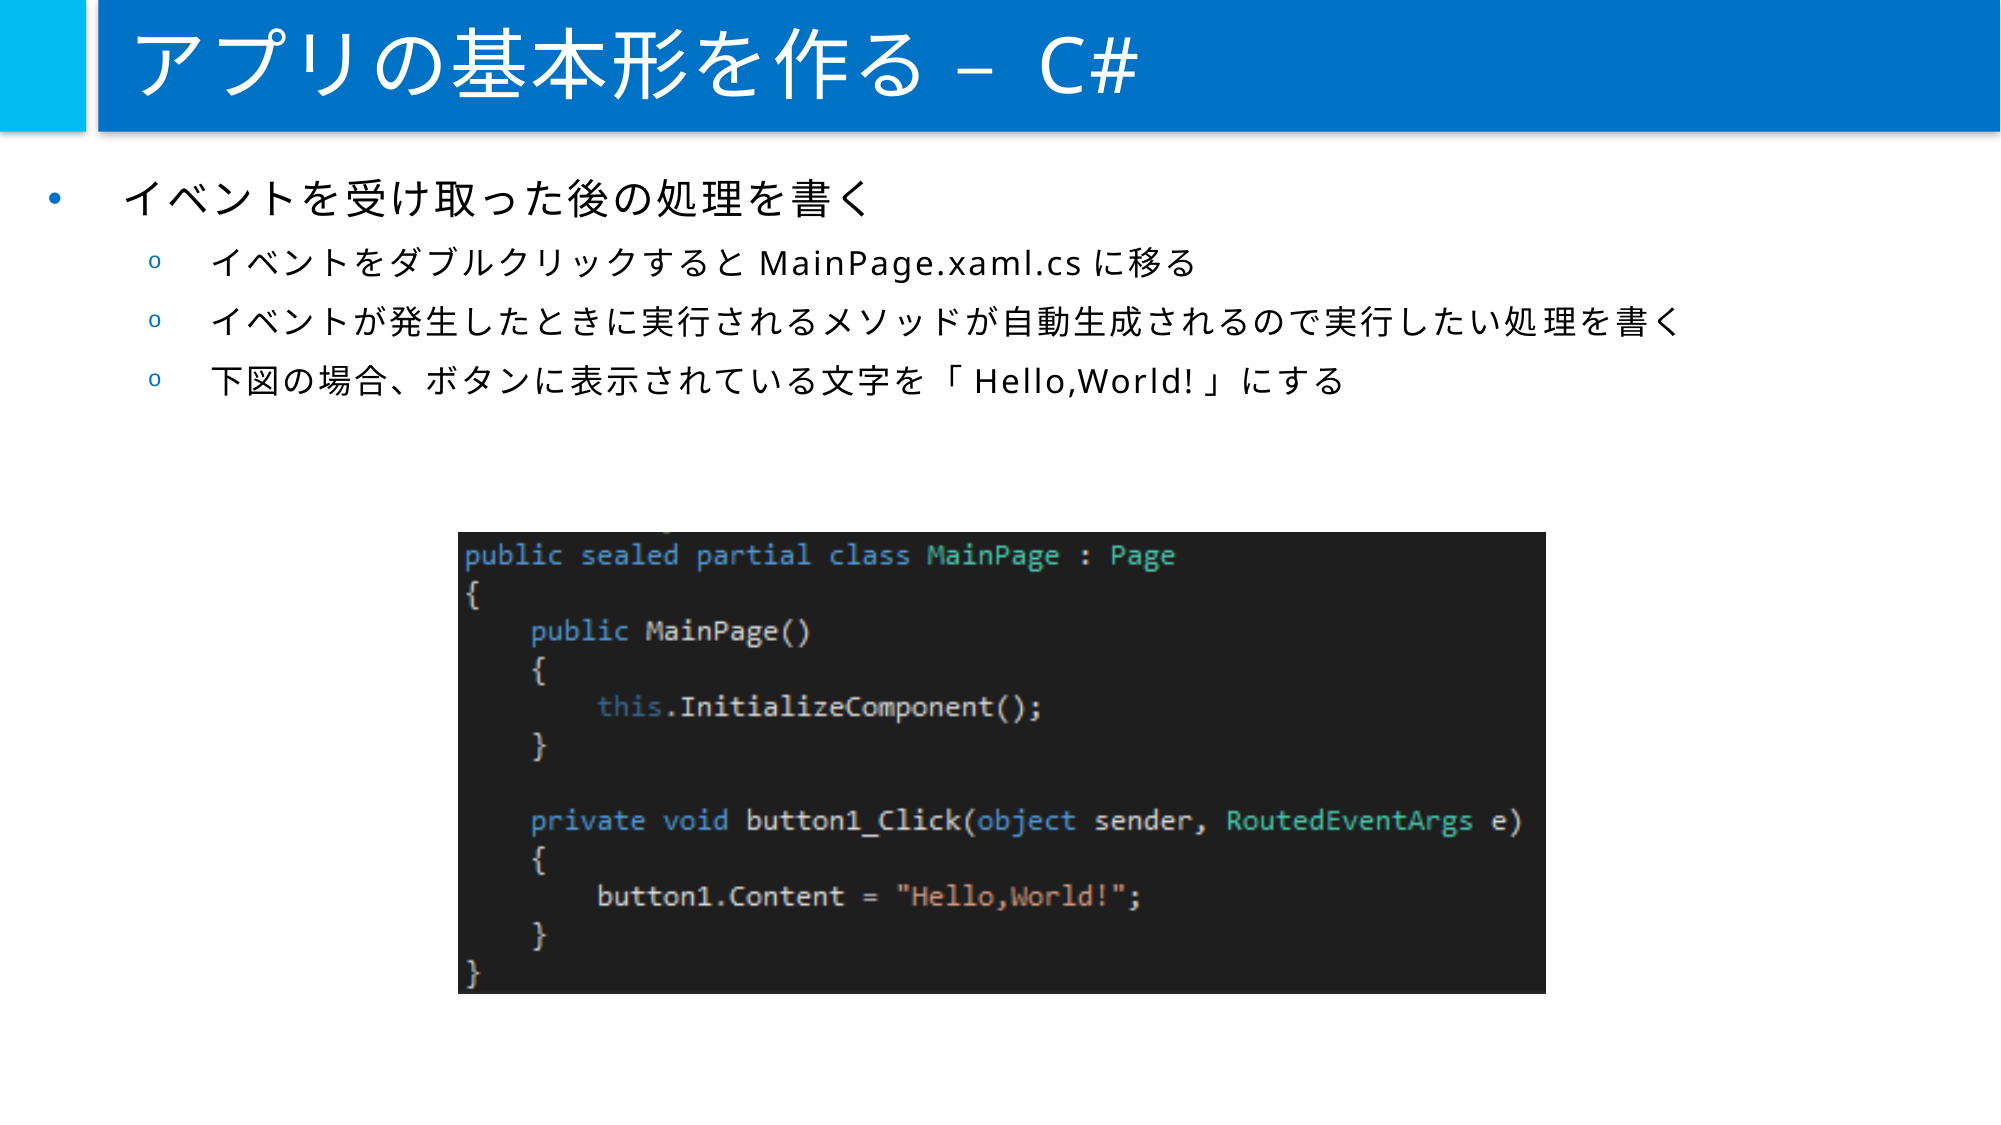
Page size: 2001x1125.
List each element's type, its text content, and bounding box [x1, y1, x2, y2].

picture [457, 532, 1546, 994]
title アプリの基本形を作る – C# [98, 0, 2000, 132]
list イベントを受け取った後の処理を書く イベントをダブルクリックするとMainPage.xaml.csに移る イベントが発生したときに実行されるメソッドが自動生成されるので実行したい処理を書く 下図の場合、ボタンに表示されている文字を「Hello,World!」にする [32, 155, 1971, 994]
